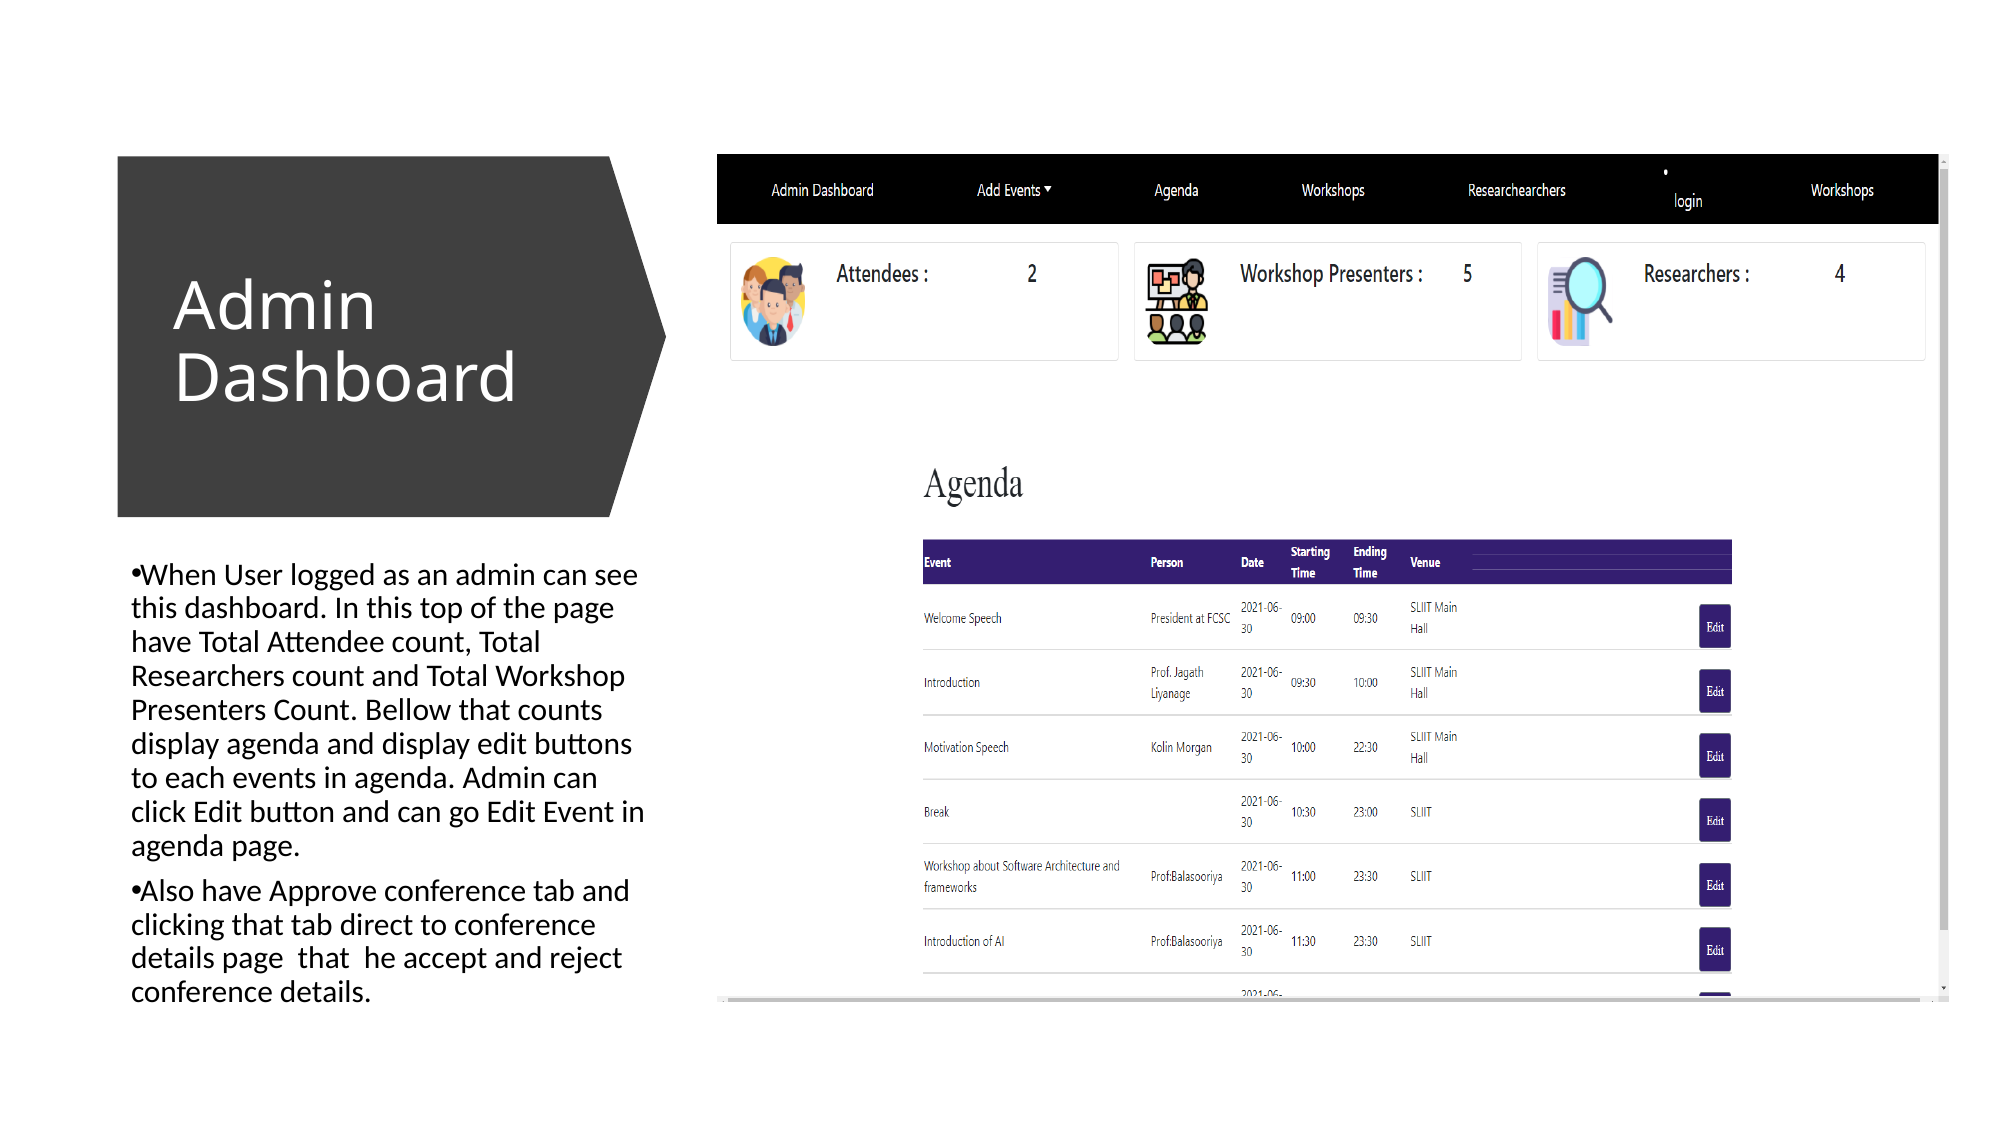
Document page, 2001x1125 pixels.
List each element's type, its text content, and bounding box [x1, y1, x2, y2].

text_box [116, 155, 668, 519]
title Admin Dashboard [158, 197, 597, 490]
text_box When User logged as an admin can see this dashboard. In this top of the page have Total Attendee count, Total Researchers count and Total Workshop Presenters Count. Bellow that counts display agenda and display edit buttons to each events in agenda. Admin can click Edit button and can go Edit Event in agenda page. Also have Approve conference tab and clicking that tab direct to conference details page that he accept and reject conference details. [116, 550, 663, 1026]
picture [717, 154, 1949, 1002]
